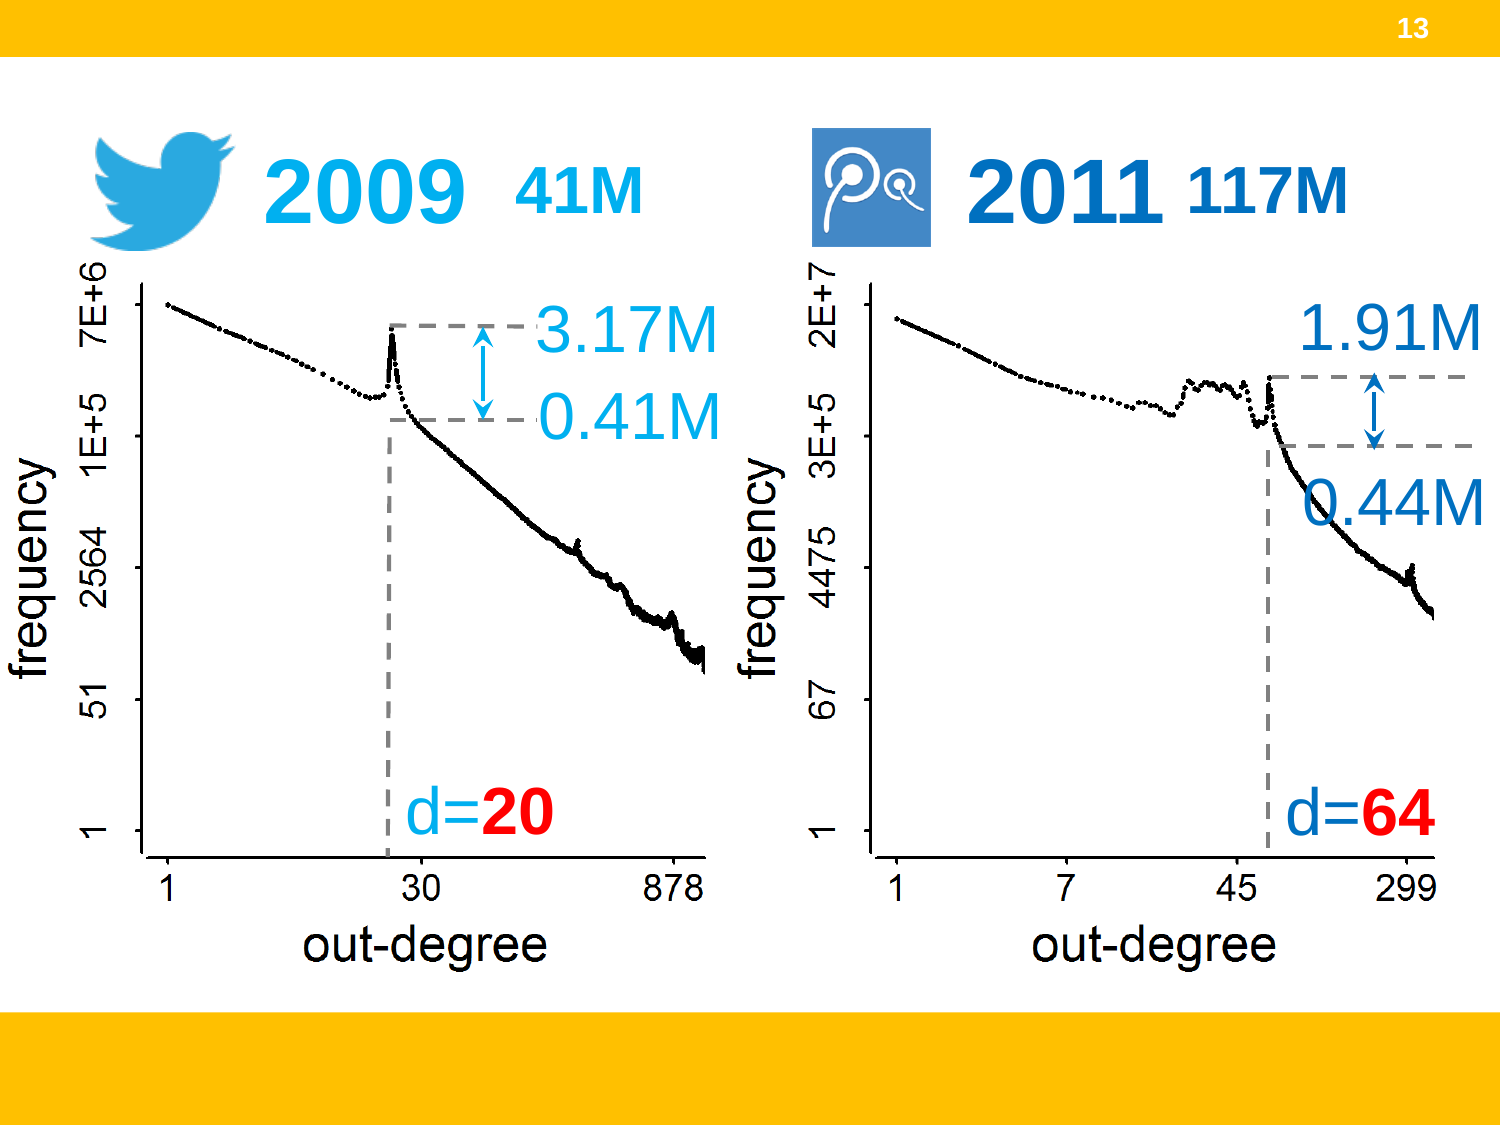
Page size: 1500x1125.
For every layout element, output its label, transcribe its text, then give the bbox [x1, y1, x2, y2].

picture [2, 127, 1500, 1008]
slide_number 13 [1381, 0, 1500, 55]
text_box 41M [500, 139, 661, 234]
text_box 117M [1171, 139, 1365, 234]
text_box 2011 [951, 124, 1181, 236]
text_box 2009 [248, 124, 484, 236]
